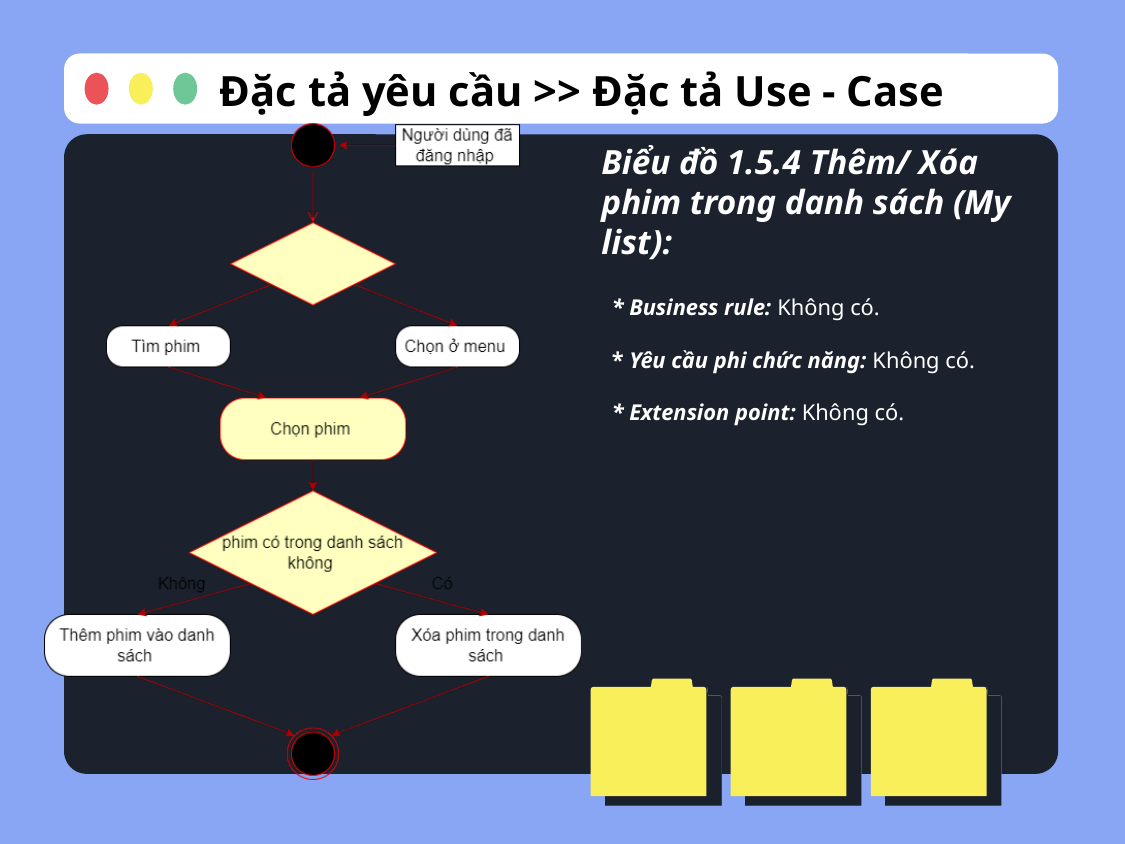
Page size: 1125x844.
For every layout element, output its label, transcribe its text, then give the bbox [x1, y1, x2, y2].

picture [44, 118, 582, 780]
text_box * Business rule: Không có. * Yêu cầu phi chức năng: Không có. * Extension point: Không có. [586, 279, 1057, 707]
title Biểu đồ 1.5.4 Thêm/ Xóa phim trong danh sách (My list): [586, 154, 1044, 249]
text_box Đặc tả yêu cầu >> Đặc tả Use - Case [208, 42, 1003, 137]
